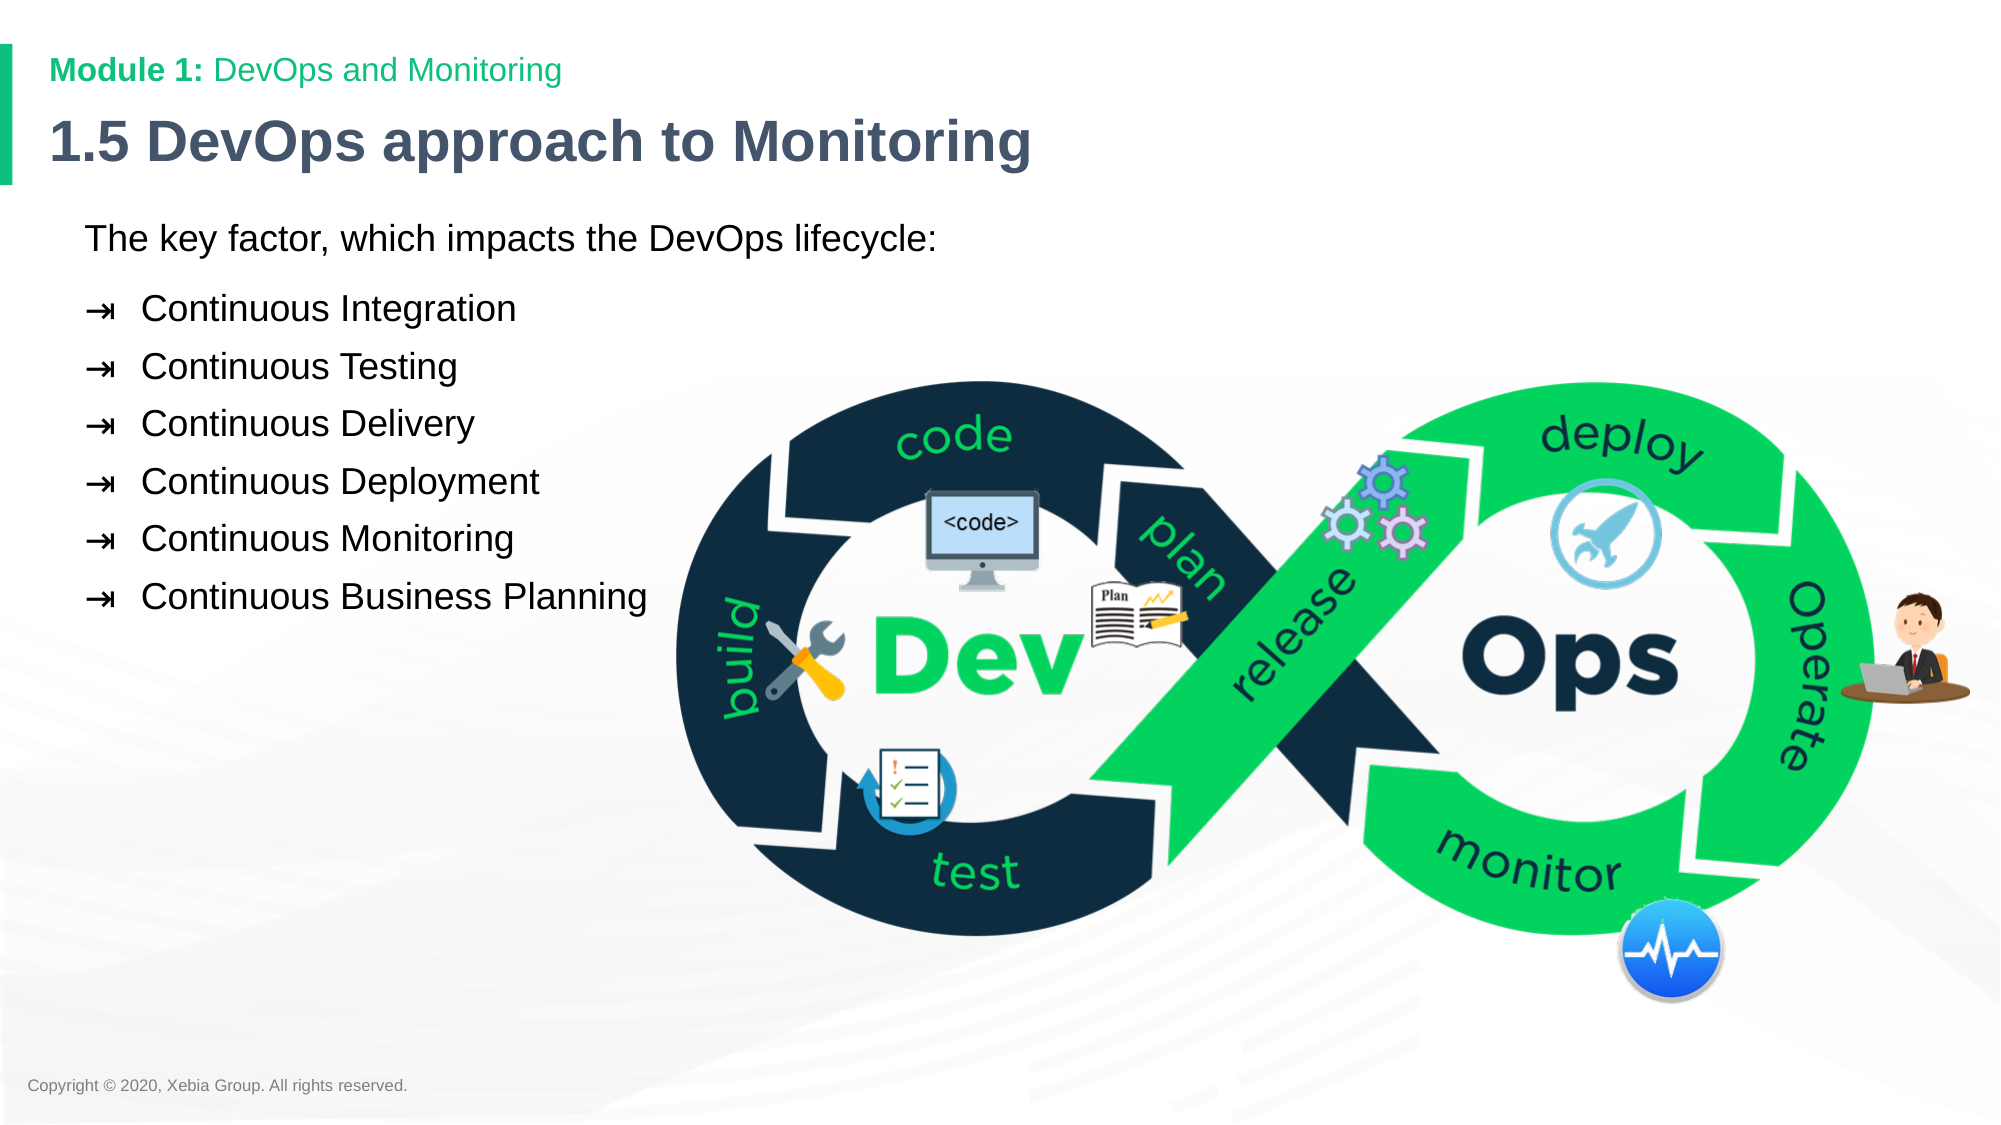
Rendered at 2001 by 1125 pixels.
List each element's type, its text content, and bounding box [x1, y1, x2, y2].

list The key factor, which impacts the DevOps lifecycle: Continuous Integration Continuous Testing Continuous Delivery Continuous Deployment Continuous Monitoring Continuous Business Planning [84, 214, 1770, 1009]
title 1.5 DevOps approach to Monitoring [34, 103, 1760, 185]
picture [0, 0, 2000, 1125]
